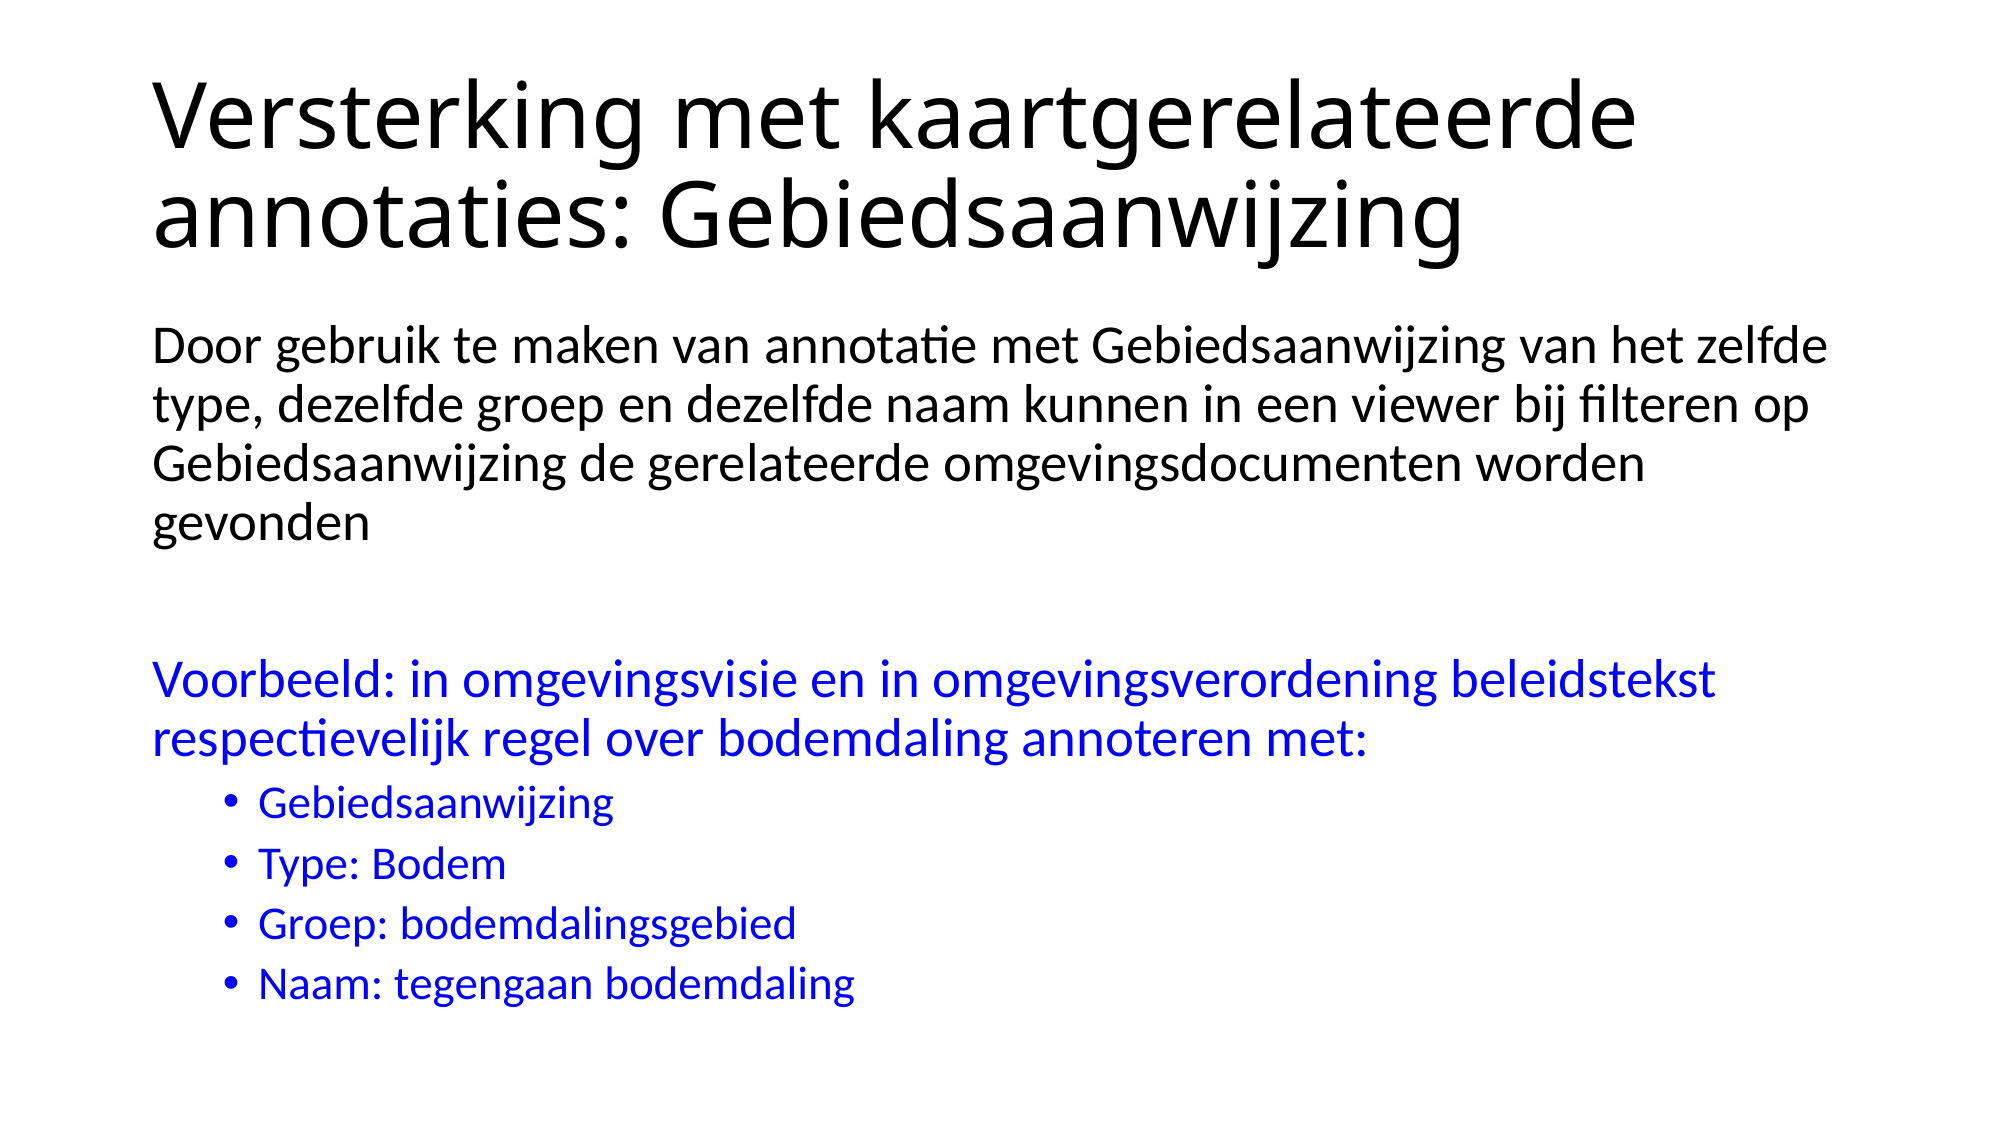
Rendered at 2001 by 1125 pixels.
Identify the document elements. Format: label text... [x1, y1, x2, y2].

title Versterking met kaartgerelateerde annotaties: Gebiedsaanwijzing [137, 59, 1863, 278]
list Door gebruik te maken van annotatie met Gebiedsaanwijzing van het zelfde type, dezelfde groep en dezelfde naam kunnen in een viewer bij filteren op Gebiedsaanwijzing de gerelateerde omgevingsdocumenten worden gevonden Voorbeeld: in omgevingsvisie en in omgevingsverordening beleidstekst respectievelijk regel over bodemdaling annoteren met: Gebiedsaanwijzing Type: Bodem Groep: bodemdalingsgebied Naam: tegengaan bodemdaling [137, 308, 1863, 1023]
